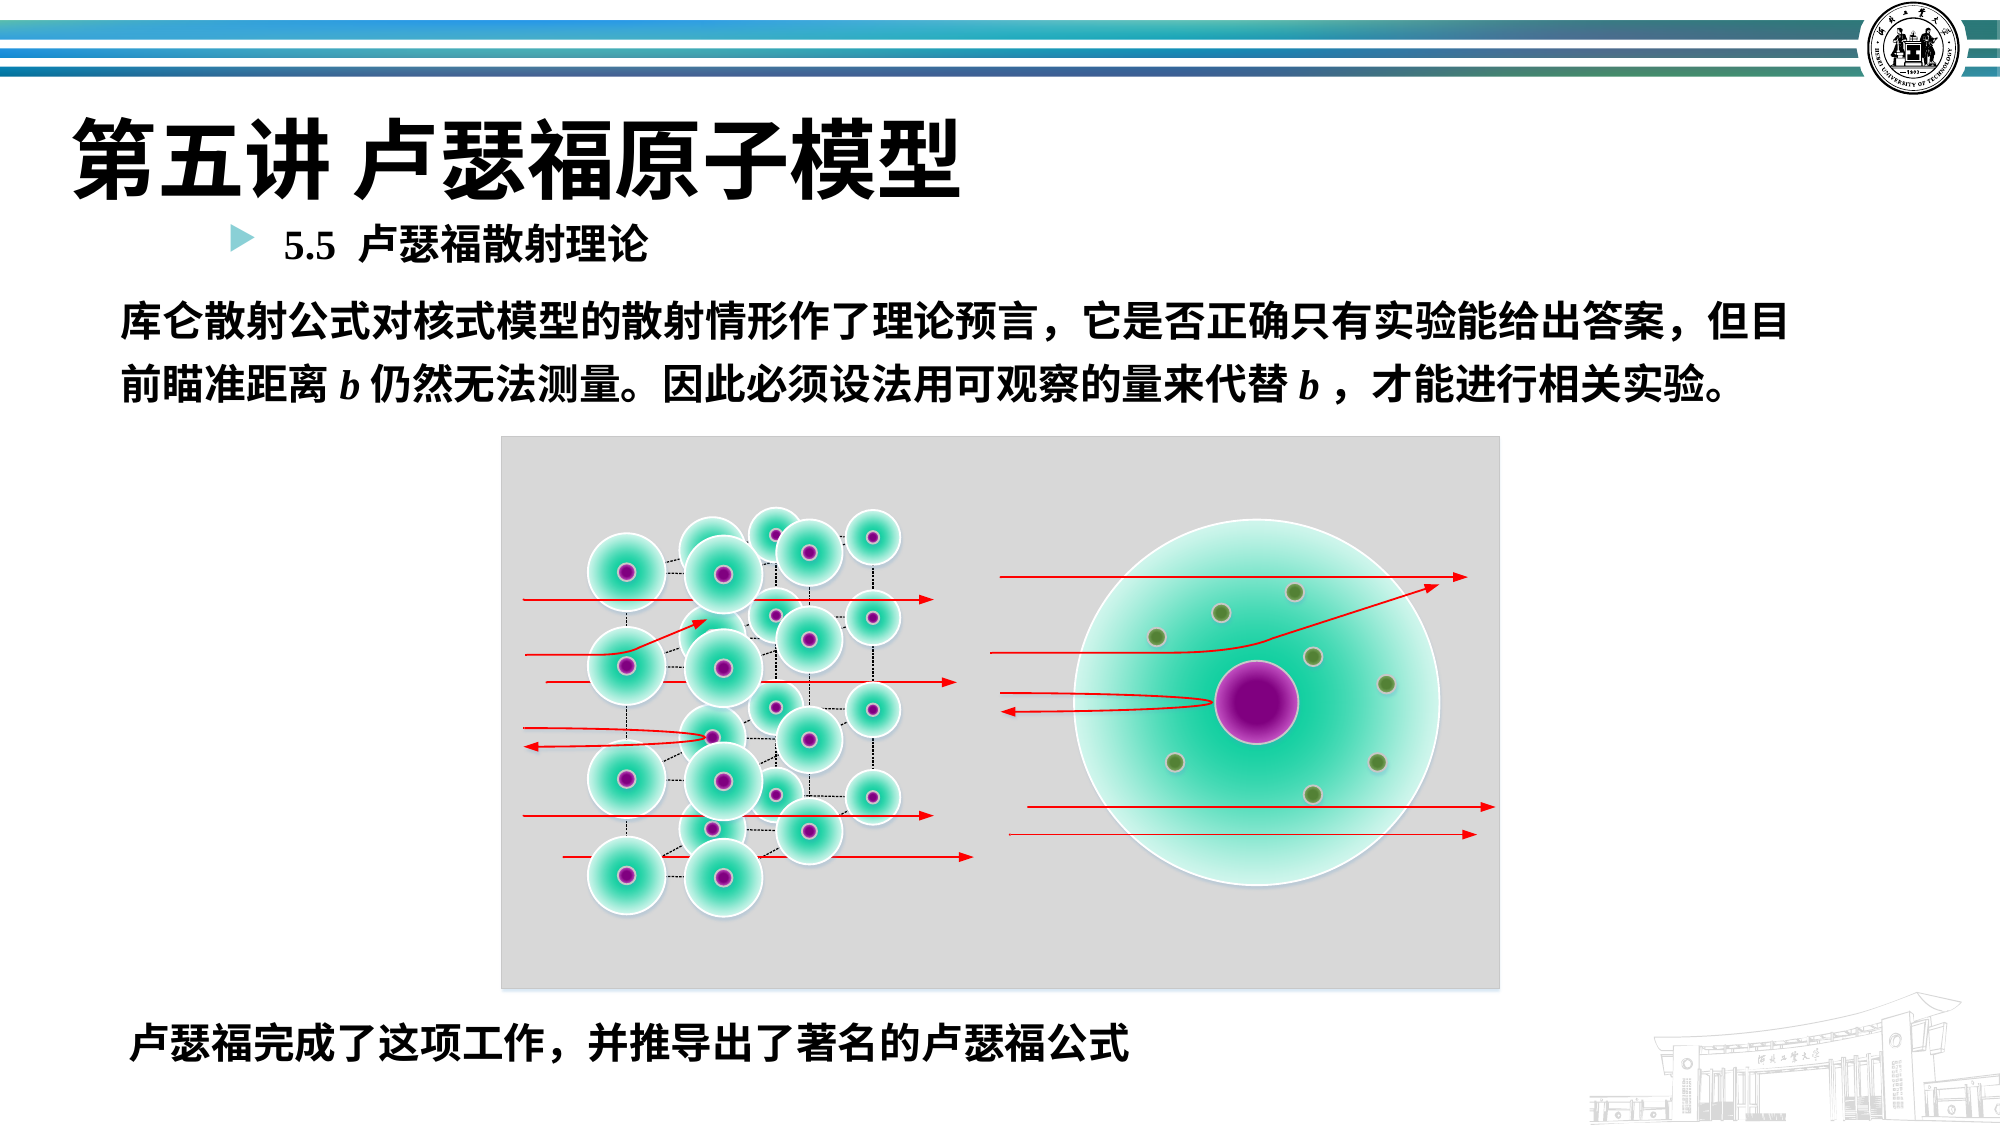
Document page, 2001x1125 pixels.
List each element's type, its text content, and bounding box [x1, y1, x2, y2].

text_box 卢瑟福完成了这项工作，并推导出了著名的卢瑟福公式 [113, 1009, 1145, 1074]
text_box 5.5 卢瑟福散射理论 [213, 210, 1681, 275]
picture [496, 432, 1504, 996]
title 第五讲 卢瑟福原子模型 [55, 78, 1688, 210]
text_box 库仑散射公式对核式模型的散射情形作了理论预言，它是否正确只有实验能给出答案，但目前瞄准距离b仍然无法测量。因此必须设法用可观察的量来代替b，才能进行相关实验。 [106, 275, 1808, 416]
